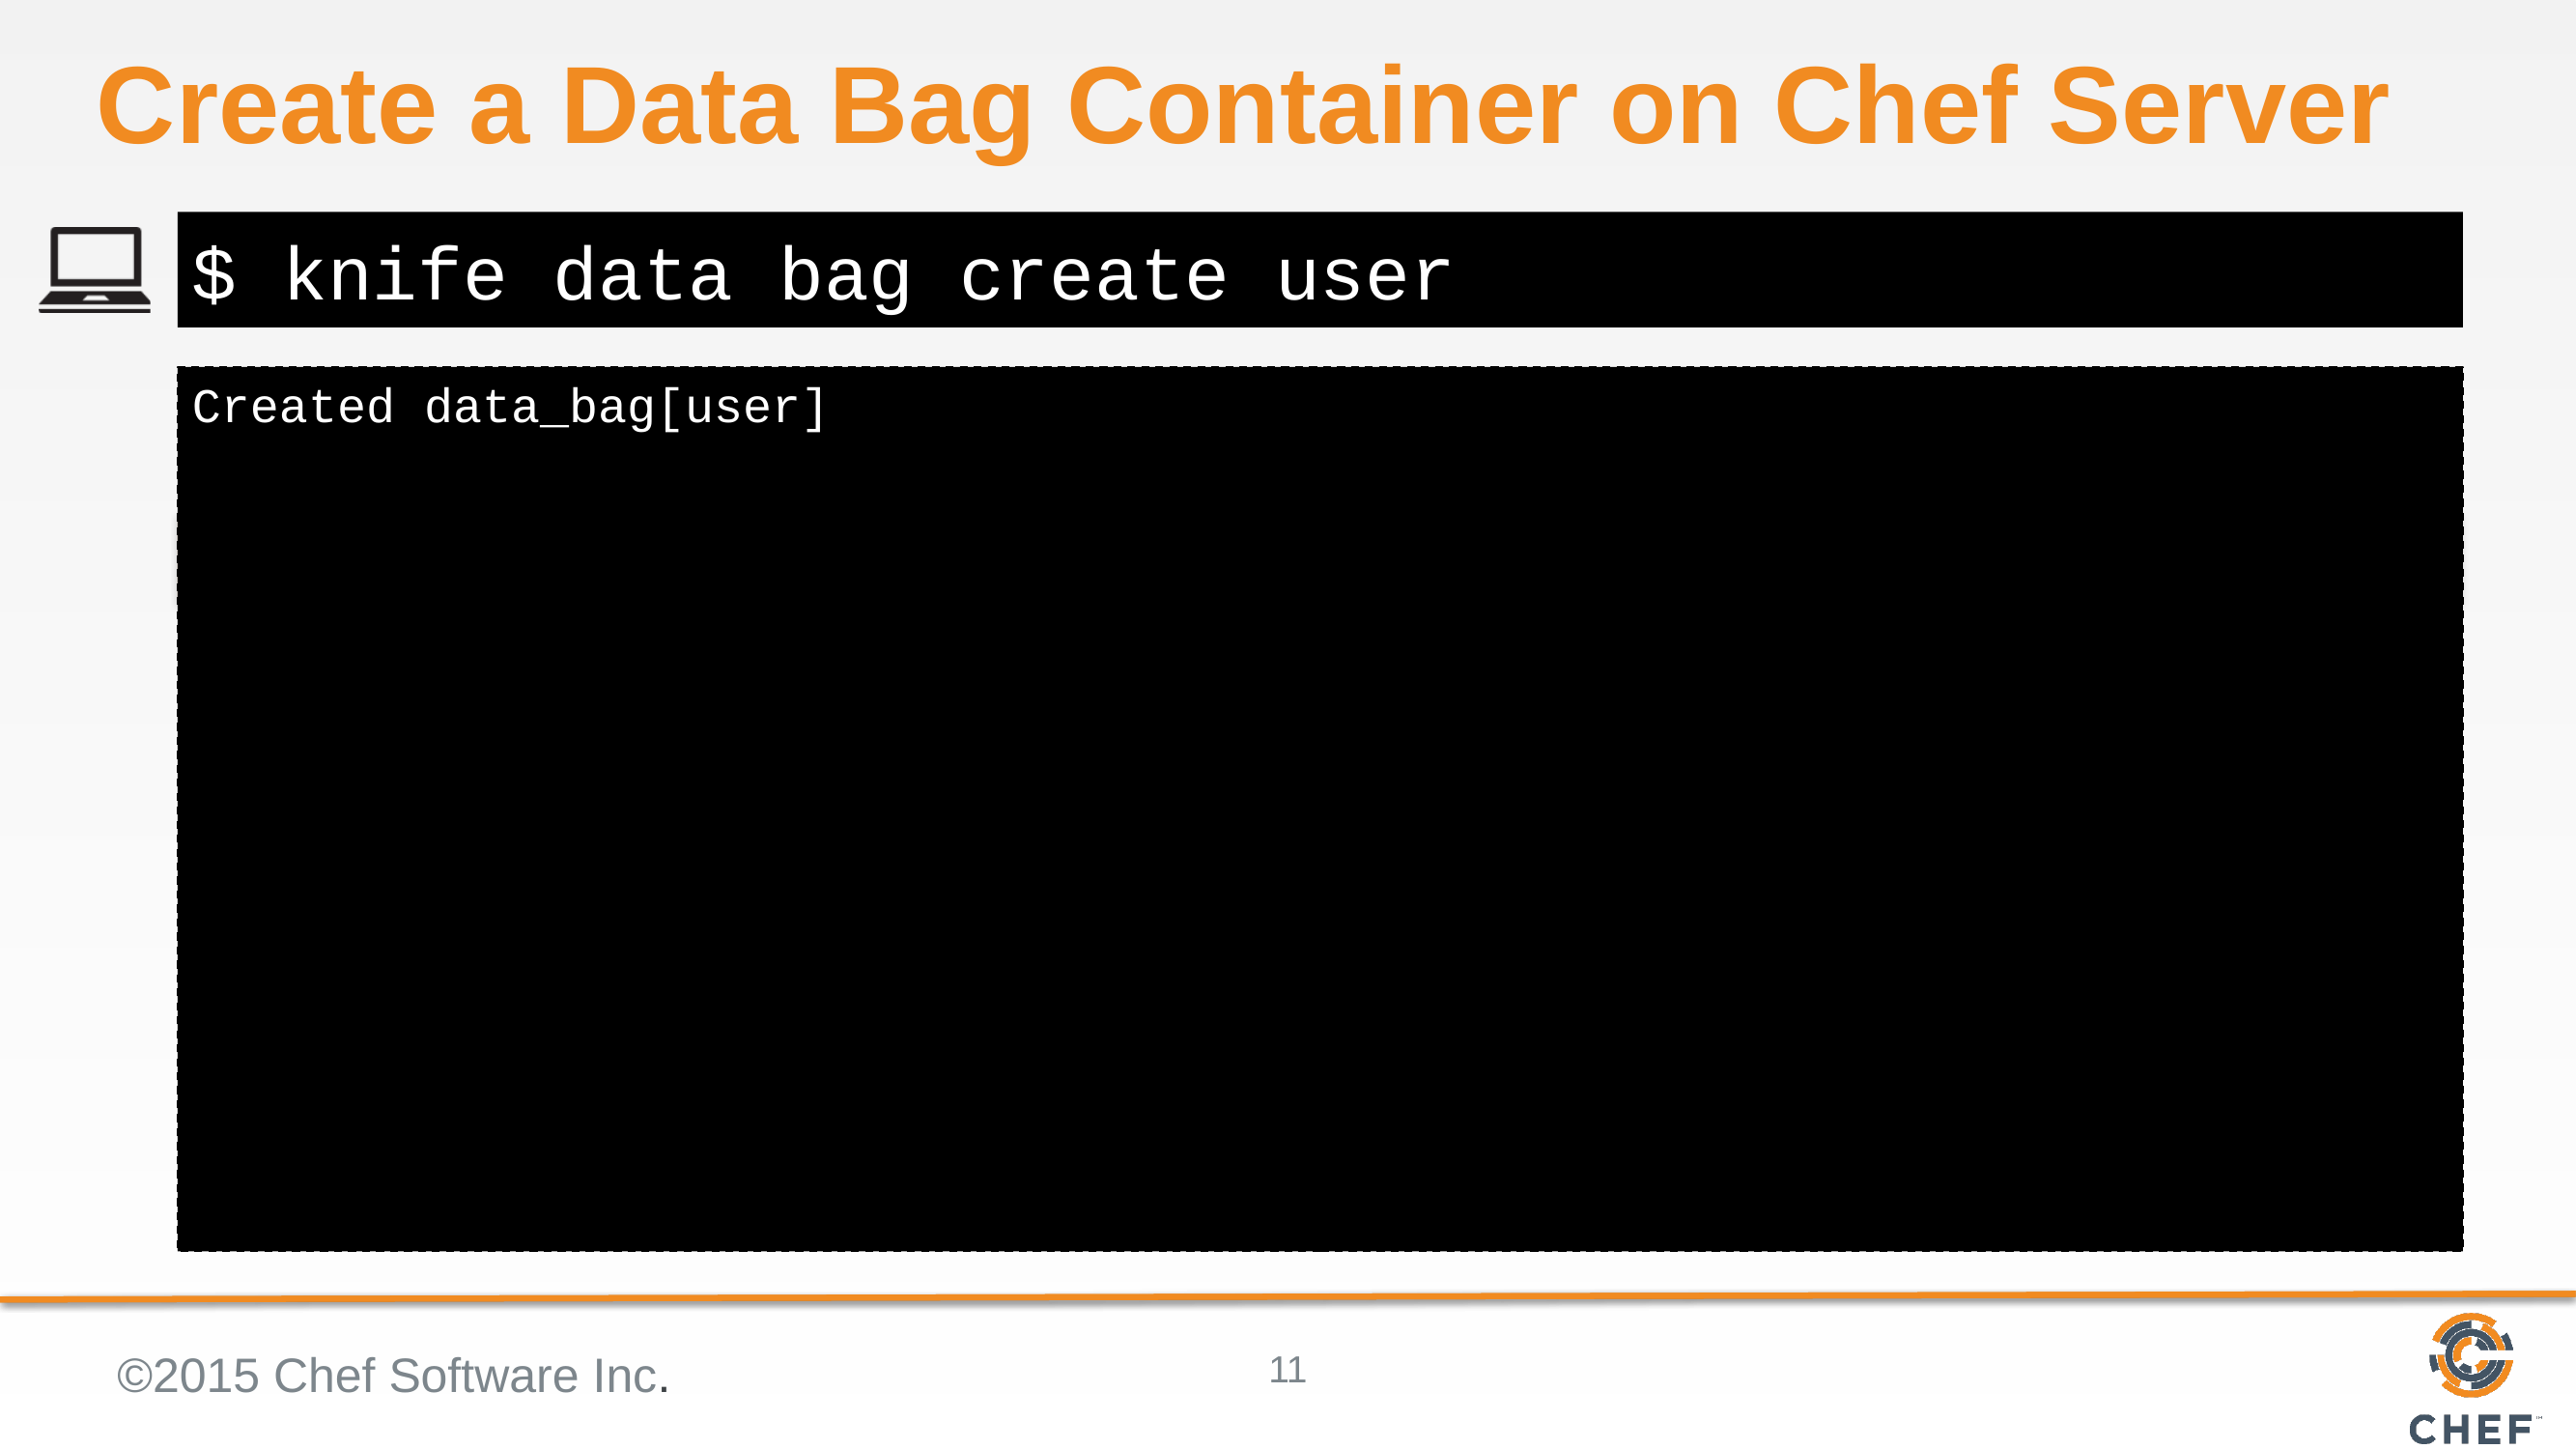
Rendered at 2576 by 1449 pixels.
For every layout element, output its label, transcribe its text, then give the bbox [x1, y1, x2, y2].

list $ knife data bag create user [177, 212, 2463, 327]
picture [2399, 1297, 2550, 1449]
footer ©2015 Chef Software Inc. [102, 1336, 948, 1418]
slide_number 11 [1172, 1338, 1403, 1416]
title Create a Data Bag Container on Chef Server [96, 48, 2463, 180]
list Created data_bag[user] [177, 366, 2464, 1252]
